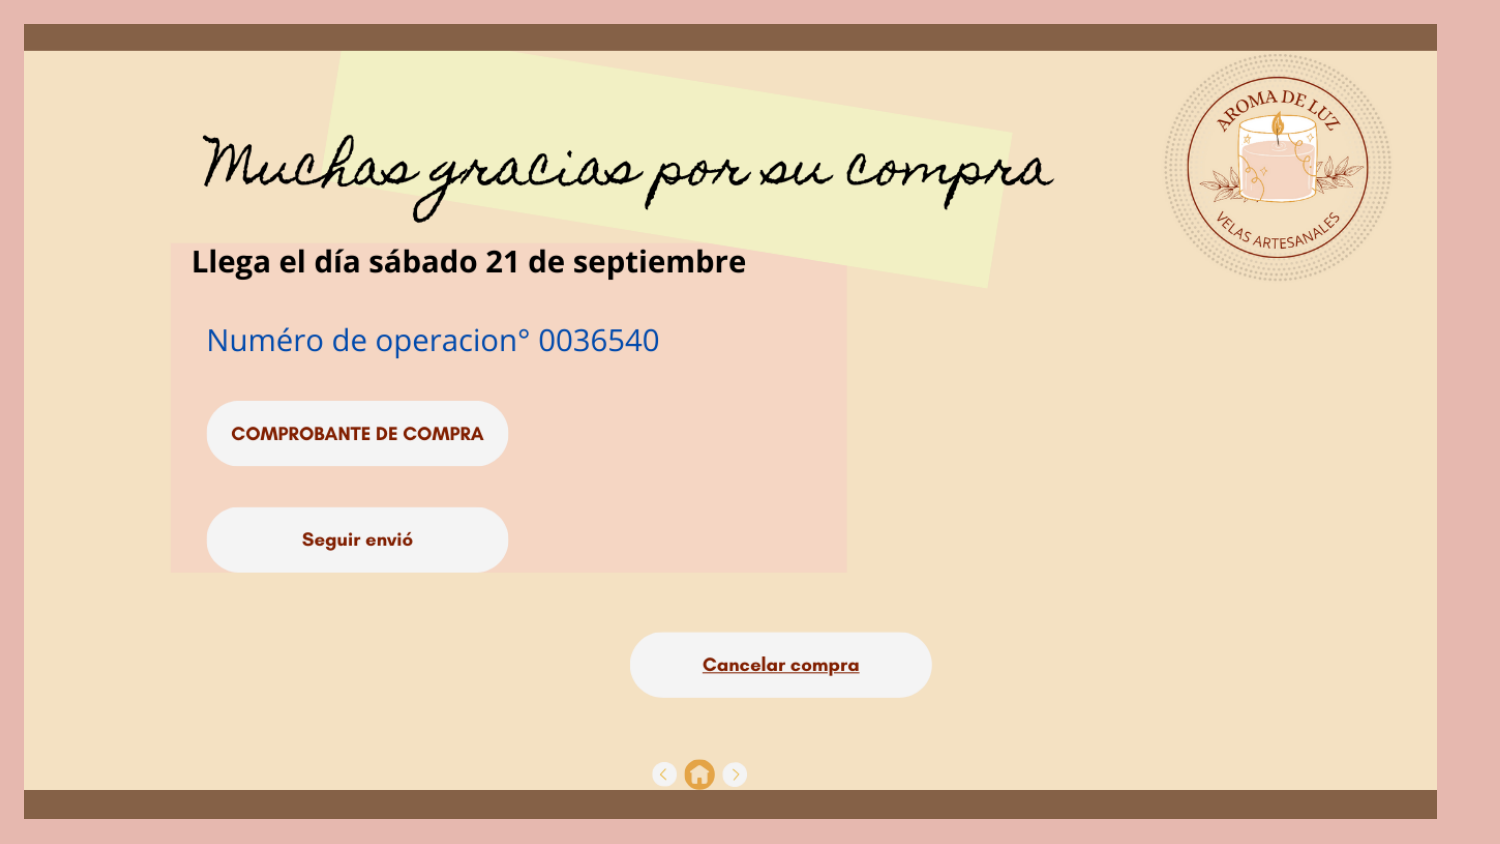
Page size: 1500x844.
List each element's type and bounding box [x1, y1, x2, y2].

picture [24, 24, 1437, 819]
